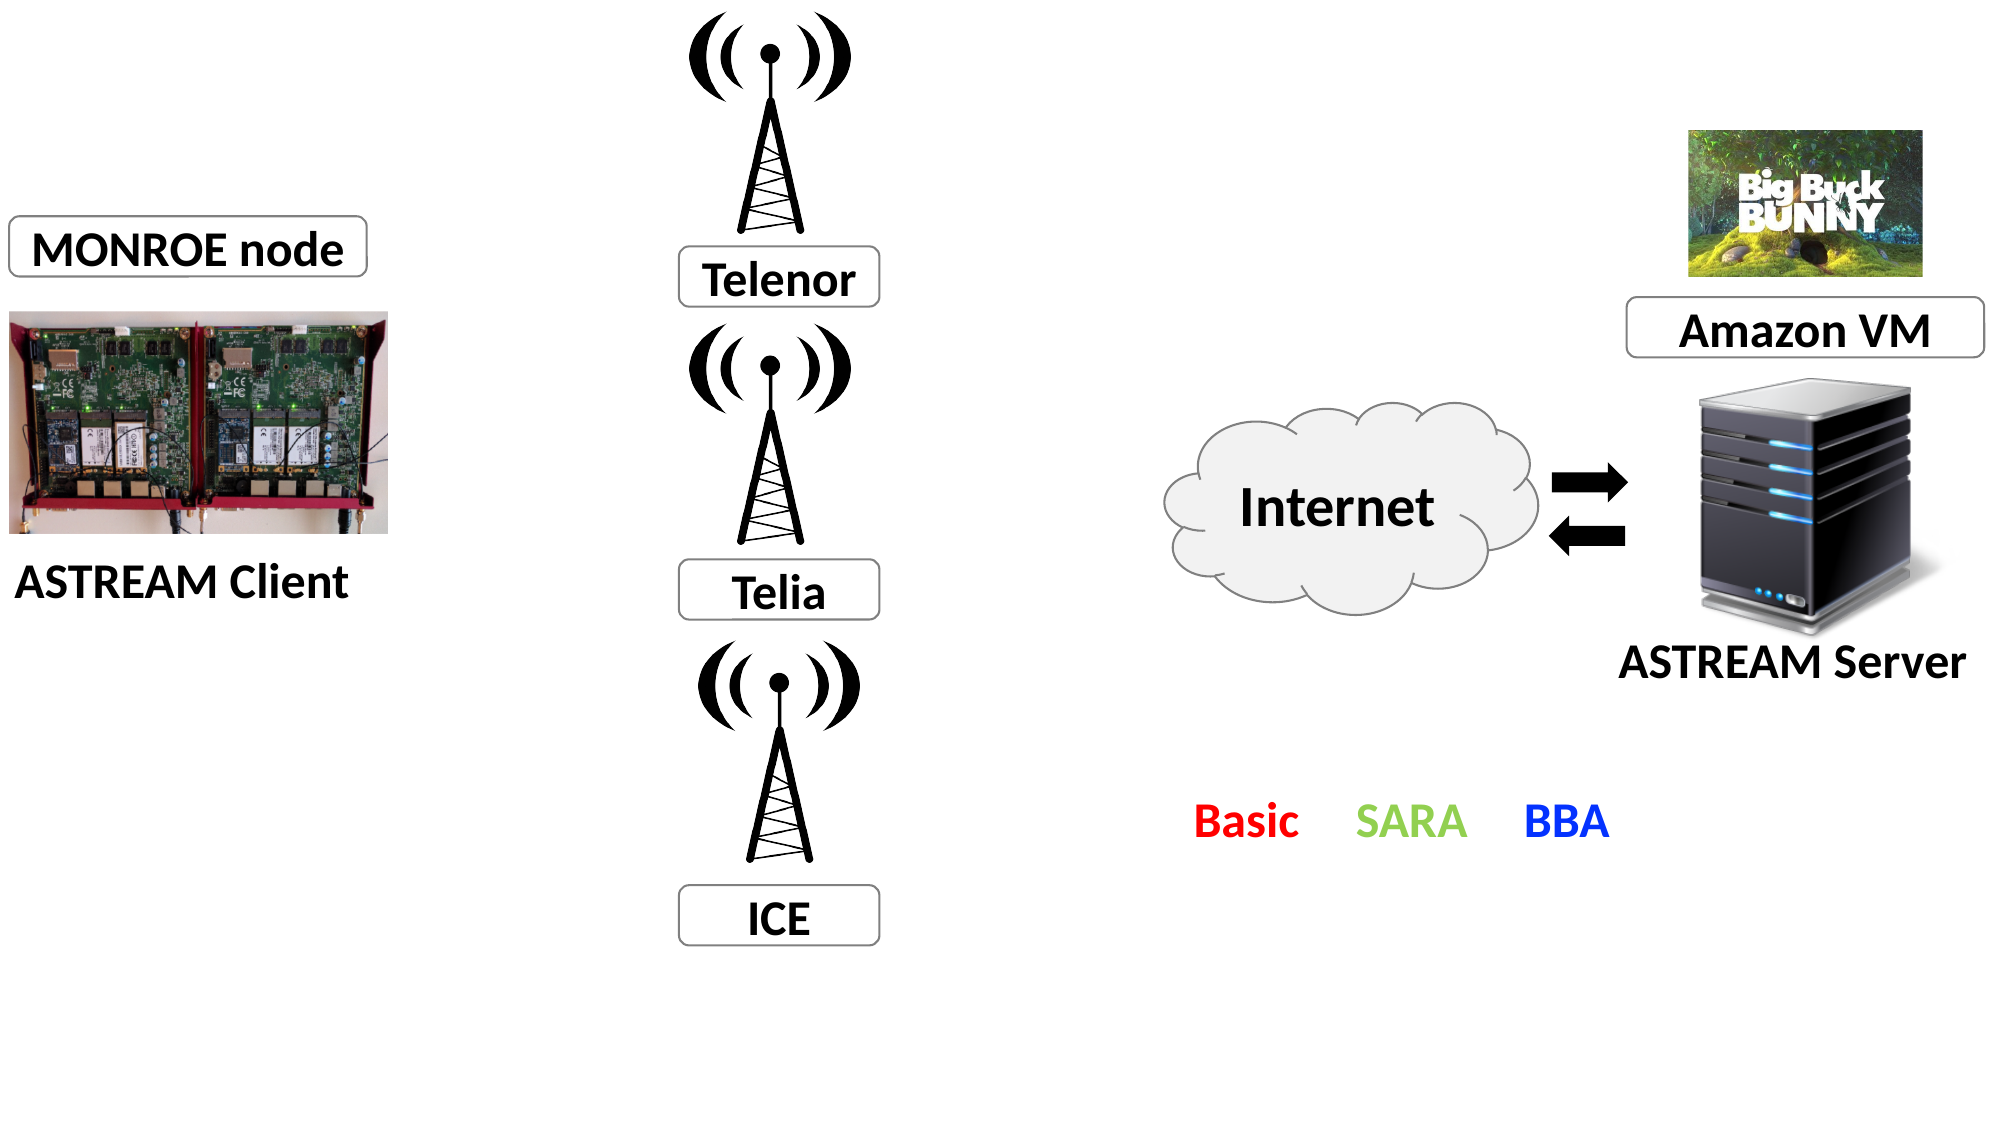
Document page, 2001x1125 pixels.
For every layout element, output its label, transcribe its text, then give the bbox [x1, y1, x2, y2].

text_box Amazon VM [1625, 296, 1986, 359]
text_box ICE [677, 884, 881, 947]
text_box ASTREAM Client [0, 540, 365, 616]
picture [9, 311, 388, 534]
picture [1688, 122, 1923, 277]
text_box MONROE node [8, 215, 368, 278]
picture [689, 11, 851, 234]
text_box ASTREAM Server [1603, 621, 1983, 696]
picture [698, 640, 860, 863]
text_box Telia [677, 558, 881, 621]
text_box Basic SARA BBA [1178, 779, 1625, 855]
text_box Internet [1163, 401, 1540, 617]
text_box [1548, 515, 1626, 557]
text_box Telenor [677, 245, 881, 308]
picture [689, 323, 851, 545]
picture [1675, 357, 1960, 642]
text_box [1551, 462, 1629, 503]
